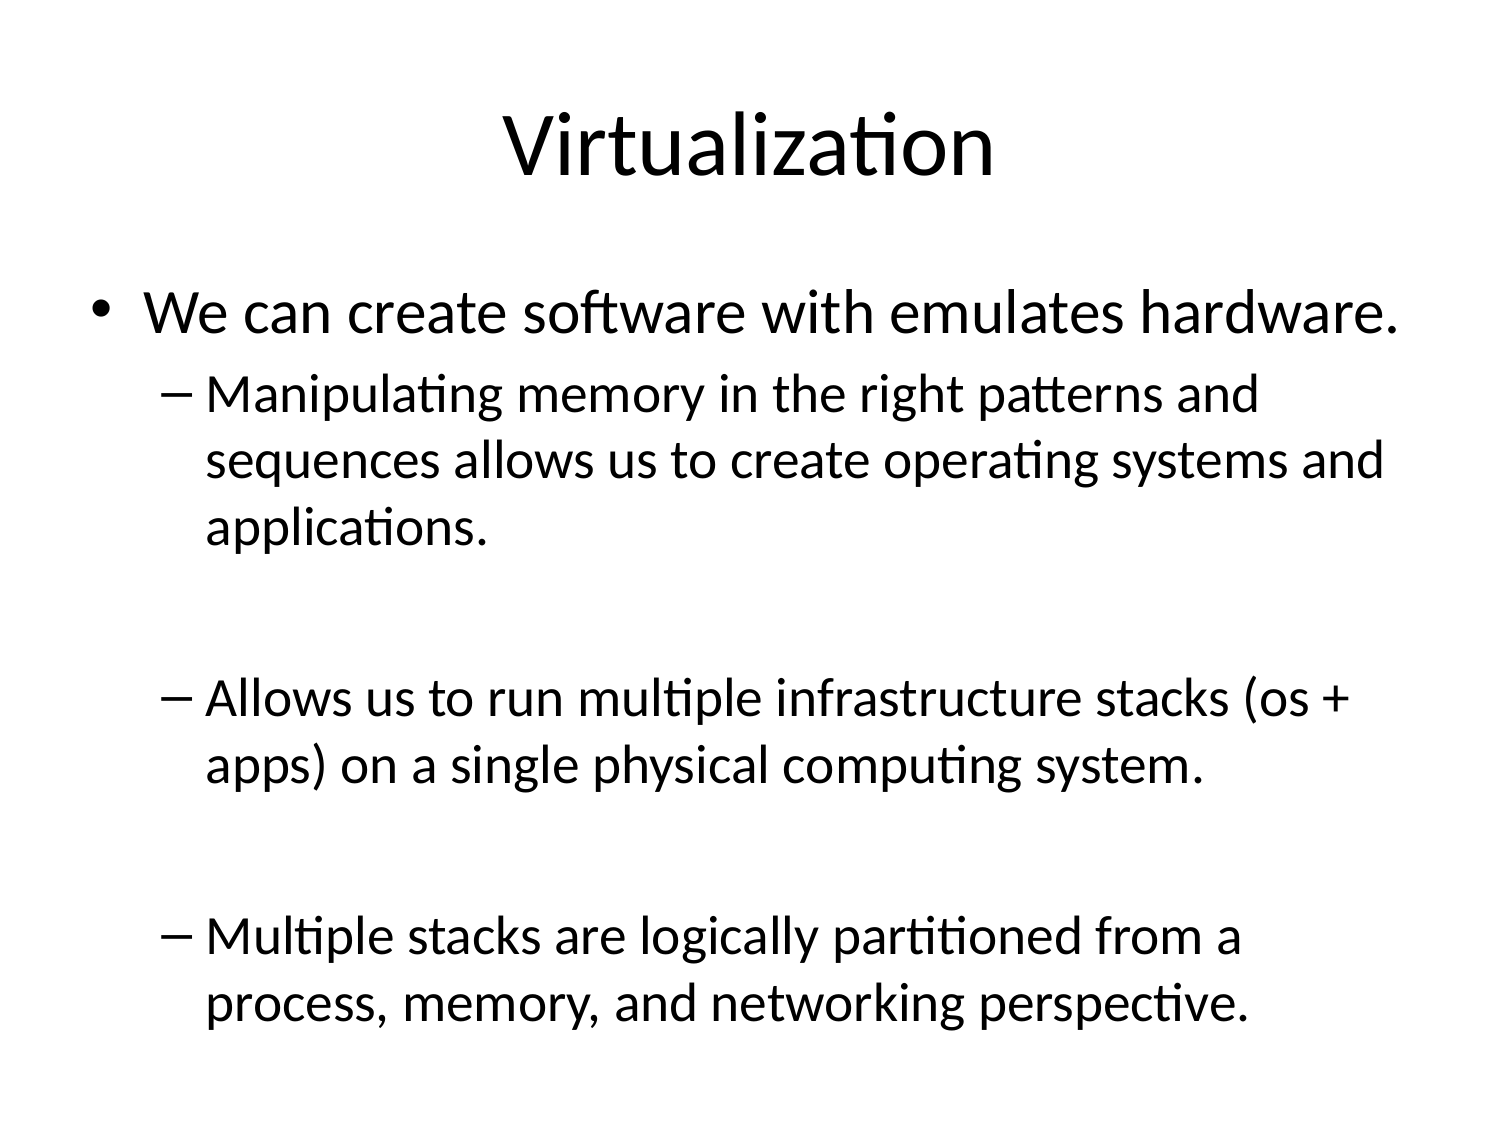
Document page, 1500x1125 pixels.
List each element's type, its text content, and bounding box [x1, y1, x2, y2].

list We can create software with emulates hardware. Manipulating memory in the right patterns and sequences allows us to create operating systems and applications. Allows us to run multiple infrastructure stacks (os + apps) on a single physical computing system. Multiple stacks are logically partitioned from a process, memory, and networking perspective. [75, 262, 1425, 1070]
title Virtualization [75, 45, 1425, 233]
